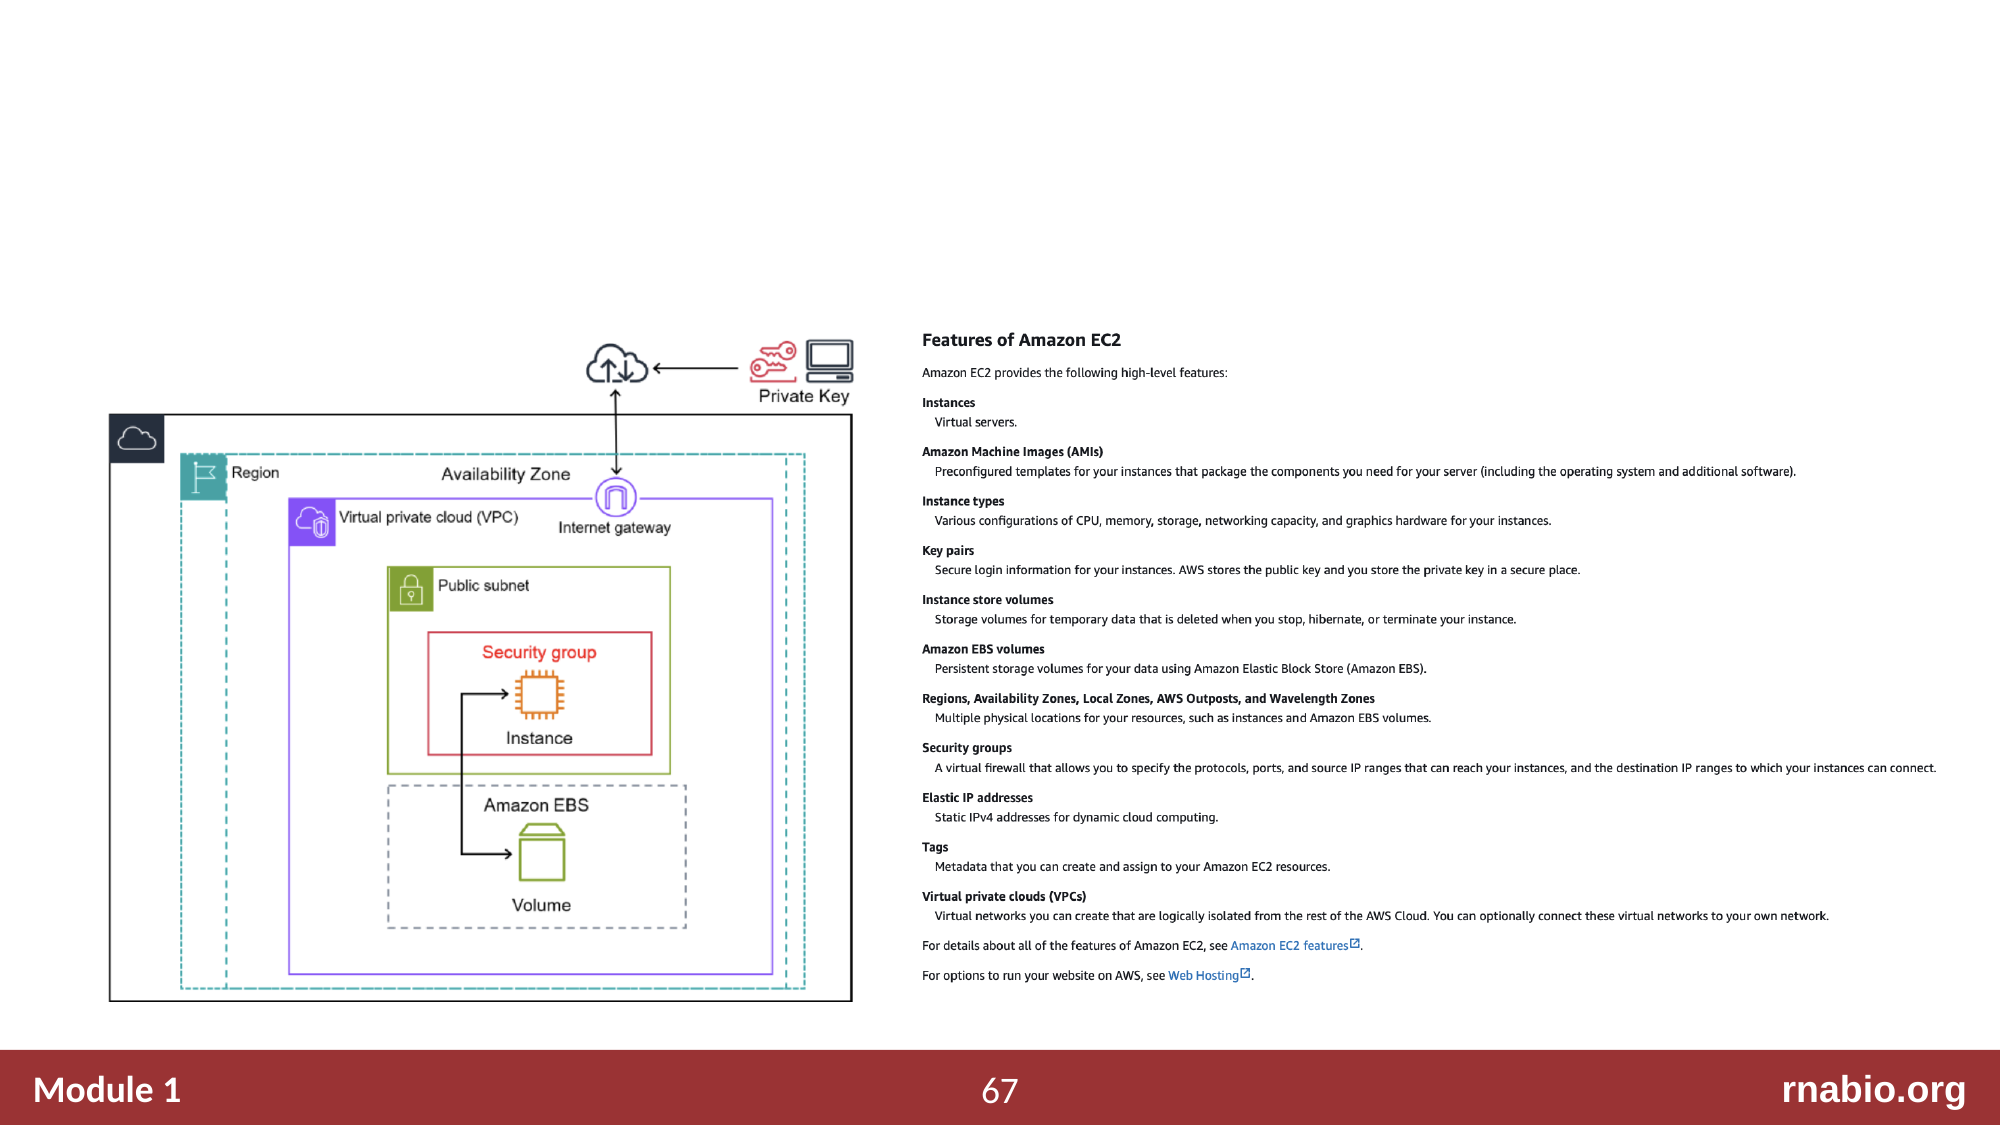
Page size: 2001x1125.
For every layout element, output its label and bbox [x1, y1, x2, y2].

picture [903, 324, 1945, 1001]
list [55, 303, 904, 1018]
